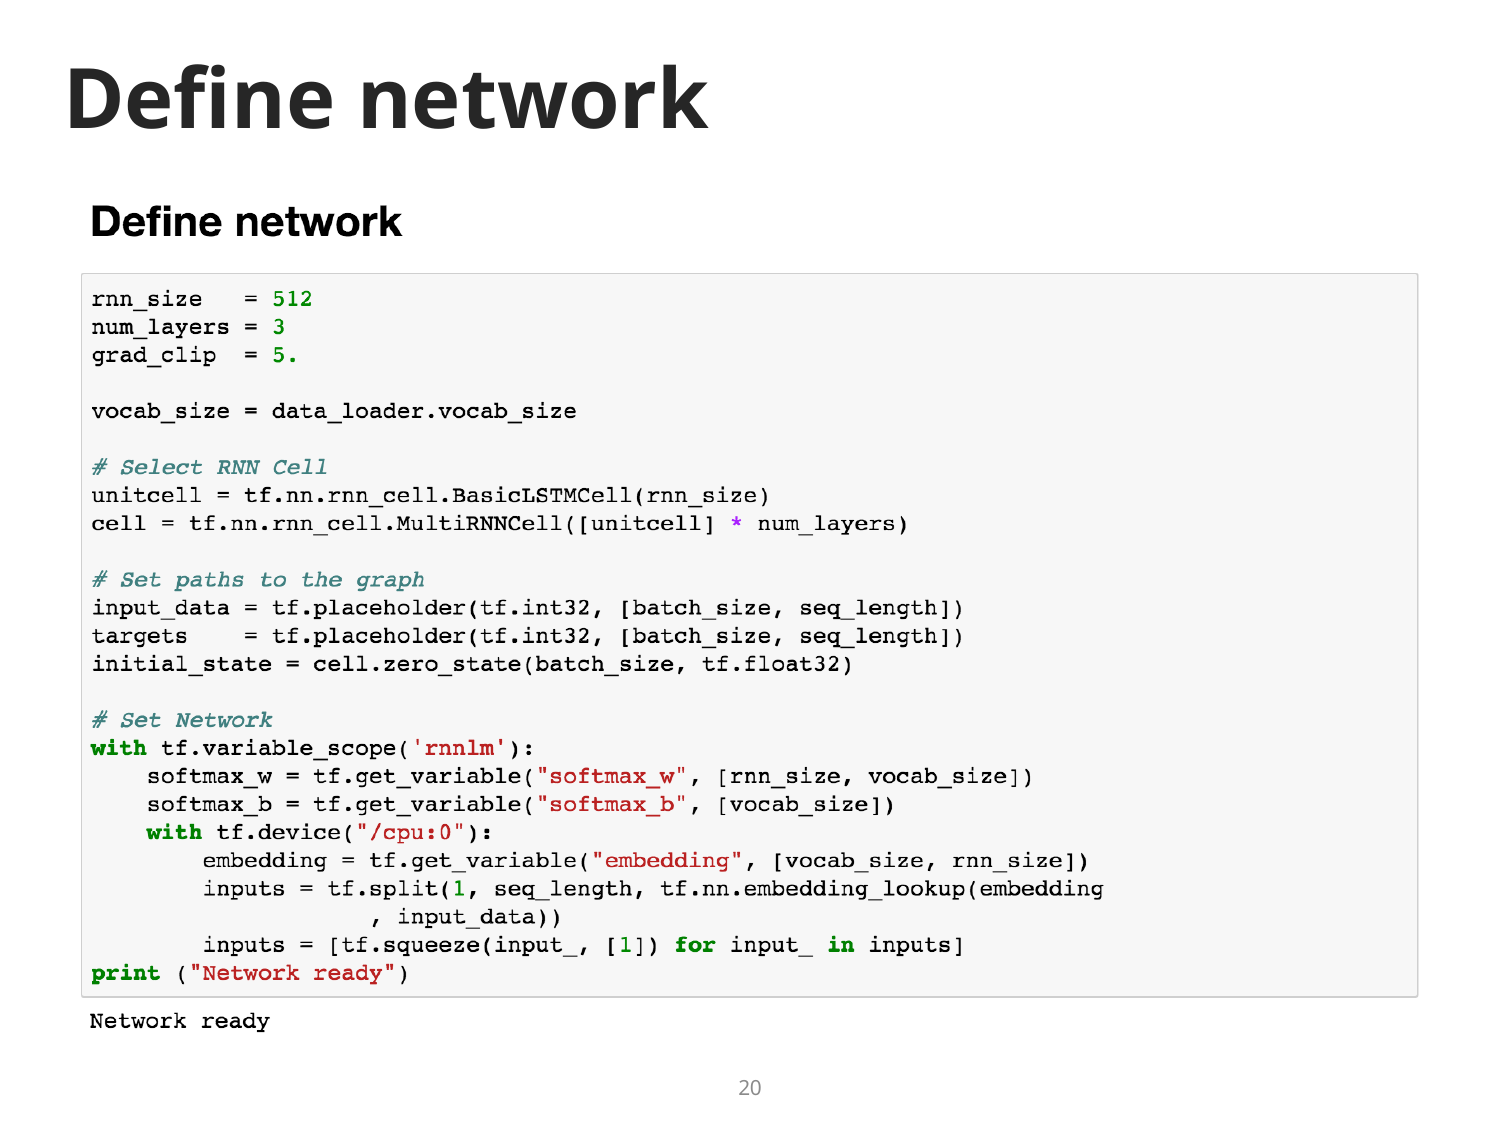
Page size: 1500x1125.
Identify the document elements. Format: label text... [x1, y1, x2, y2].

title Define network [48, 41, 1456, 149]
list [72, 183, 1428, 1048]
slide_number 20 [575, 1058, 925, 1119]
